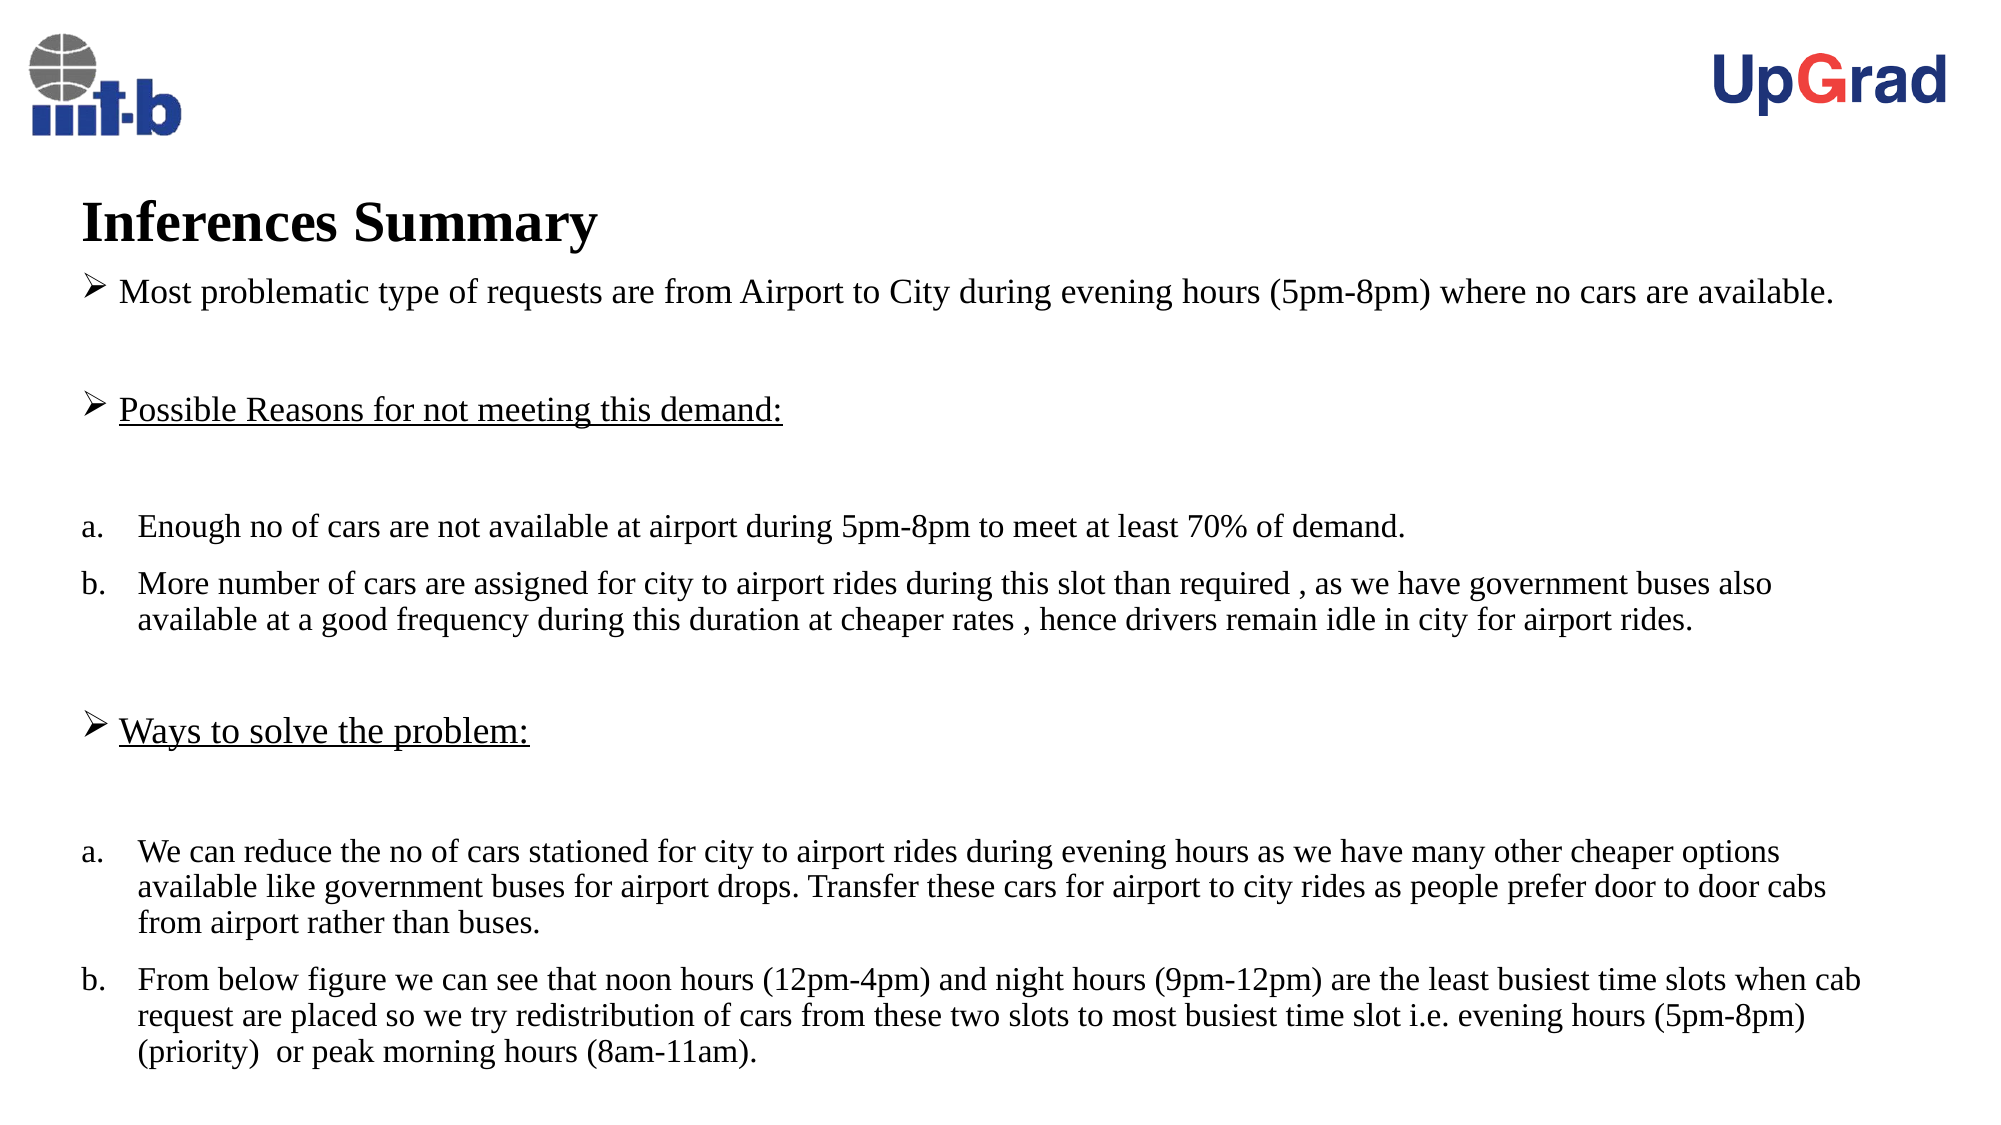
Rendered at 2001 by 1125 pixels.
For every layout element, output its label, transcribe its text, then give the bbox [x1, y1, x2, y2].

picture [0, 29, 208, 163]
list Most problematic type of requests are from Airport to City during evening hours (5pm-8pm) where no cars are available. Possible Reasons for not meeting this demand: Enough no of cars are not available at airport during 5pm-8pm to meet at least 70% of demand. More number of cars are assigned for city to airport rides during this slot than required , as we have government buses also available at a good frequency during this duration at cheaper rates , hence drivers remain idle in city for airport rides. Ways to solve the problem: We can reduce the no of cars stationed for city to airport rides during evening hours as we have many other cheaper options available like government buses for airport drops. Transfer these cars for airport to city rides as people prefer door to door cabs from airport rather than buses. From below figure we can see that noon hours (12pm-4pm) and night hours (9pm-12pm) are the least busiest time slots when cab request are placed so we try redistribution of cars from these two slots to most busiest time slot i.e. evening hours (5pm-8pm) (priority) or peak morning hours (8am-11am). [66, 265, 1899, 1097]
picture [1714, 53, 1952, 116]
title Inferences Summary [45, 144, 1574, 286]
